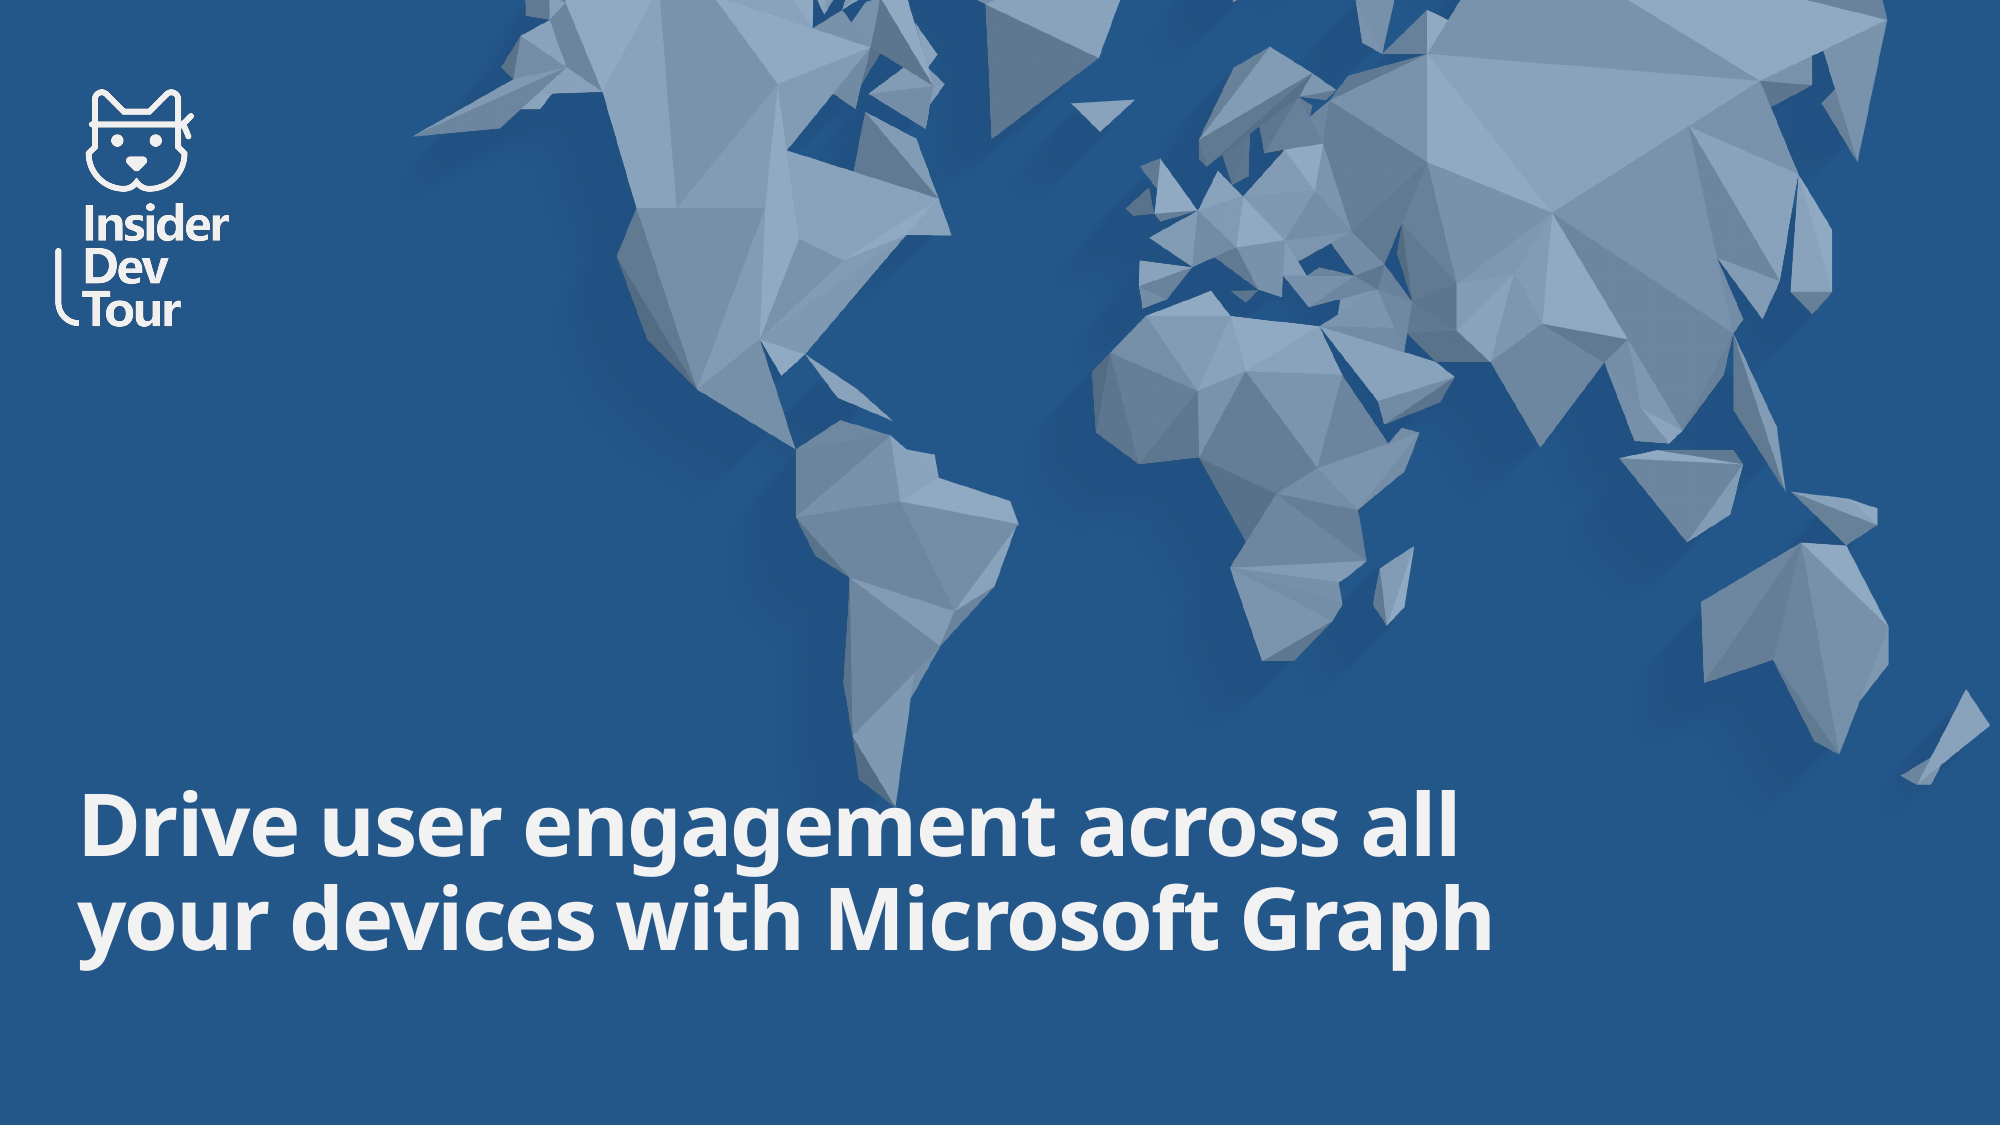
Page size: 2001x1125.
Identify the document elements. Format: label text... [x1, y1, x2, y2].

picture [55, 89, 229, 327]
title Drive user engagement across all your devices with Microsoft Graph [62, 754, 1563, 977]
